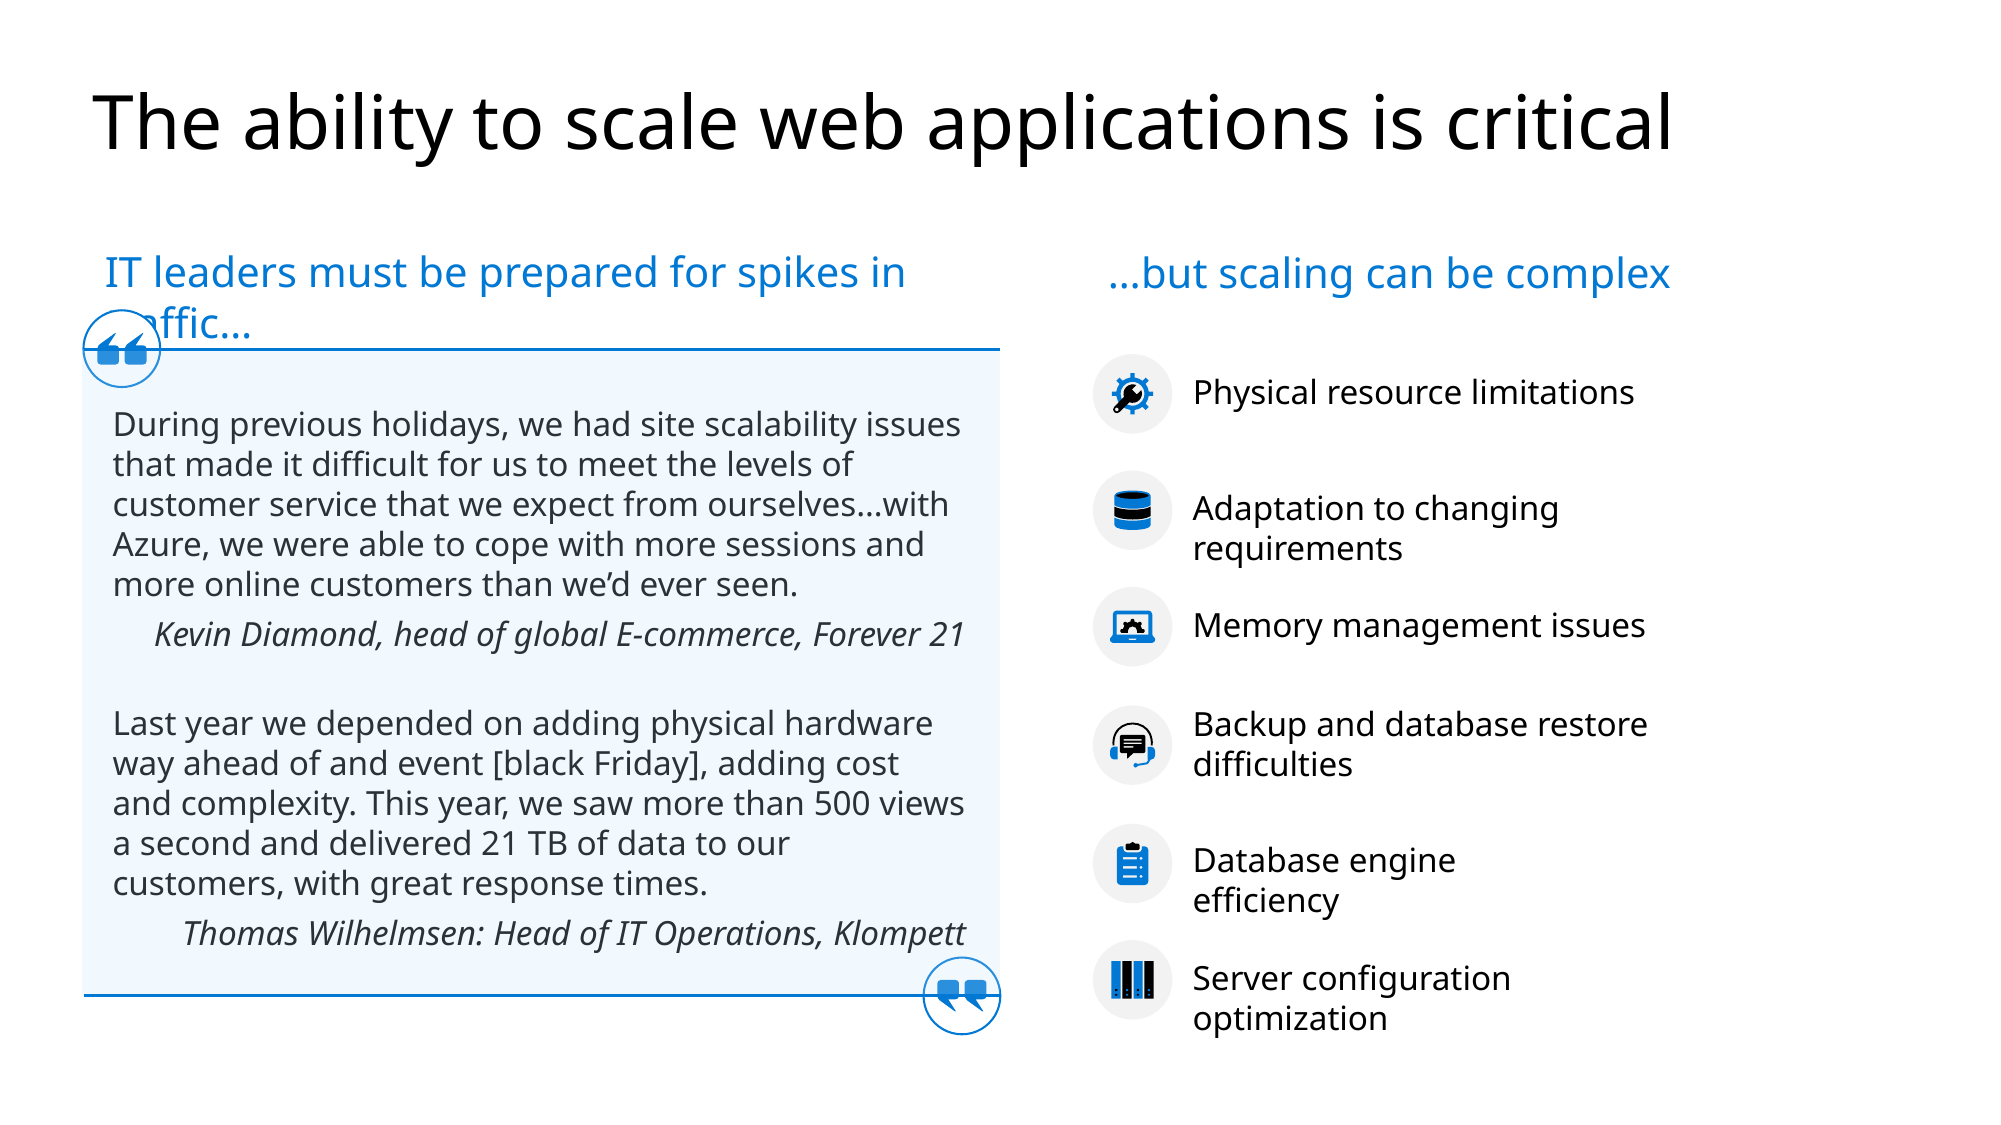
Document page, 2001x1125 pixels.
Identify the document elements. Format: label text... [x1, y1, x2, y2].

text_box [82, 349, 1000, 996]
title The ability to scale web applications is critical [92, 77, 1911, 185]
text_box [1092, 823, 1173, 904]
text_box Backup and database restore difficulties [1192, 695, 1700, 802]
text_box Memory management issues [1192, 596, 1686, 650]
text_box Physical resource limitations [1192, 363, 1699, 417]
text_box …but scaling can be complex [1107, 238, 1699, 308]
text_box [83, 309, 161, 348]
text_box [1092, 586, 1173, 667]
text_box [1092, 705, 1173, 786]
text_box Server configuration optimization [1192, 949, 1726, 1008]
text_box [1092, 470, 1173, 551]
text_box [83, 350, 161, 388]
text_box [1092, 939, 1173, 1020]
text_box Adaptation to changing requirements [1192, 480, 1795, 540]
text_box Database engine efficiency [1192, 831, 1615, 883]
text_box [923, 997, 1001, 1035]
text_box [923, 957, 1001, 995]
text_box IT leaders must be prepared for spikes in traffic… [104, 238, 1051, 320]
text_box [1092, 353, 1173, 434]
